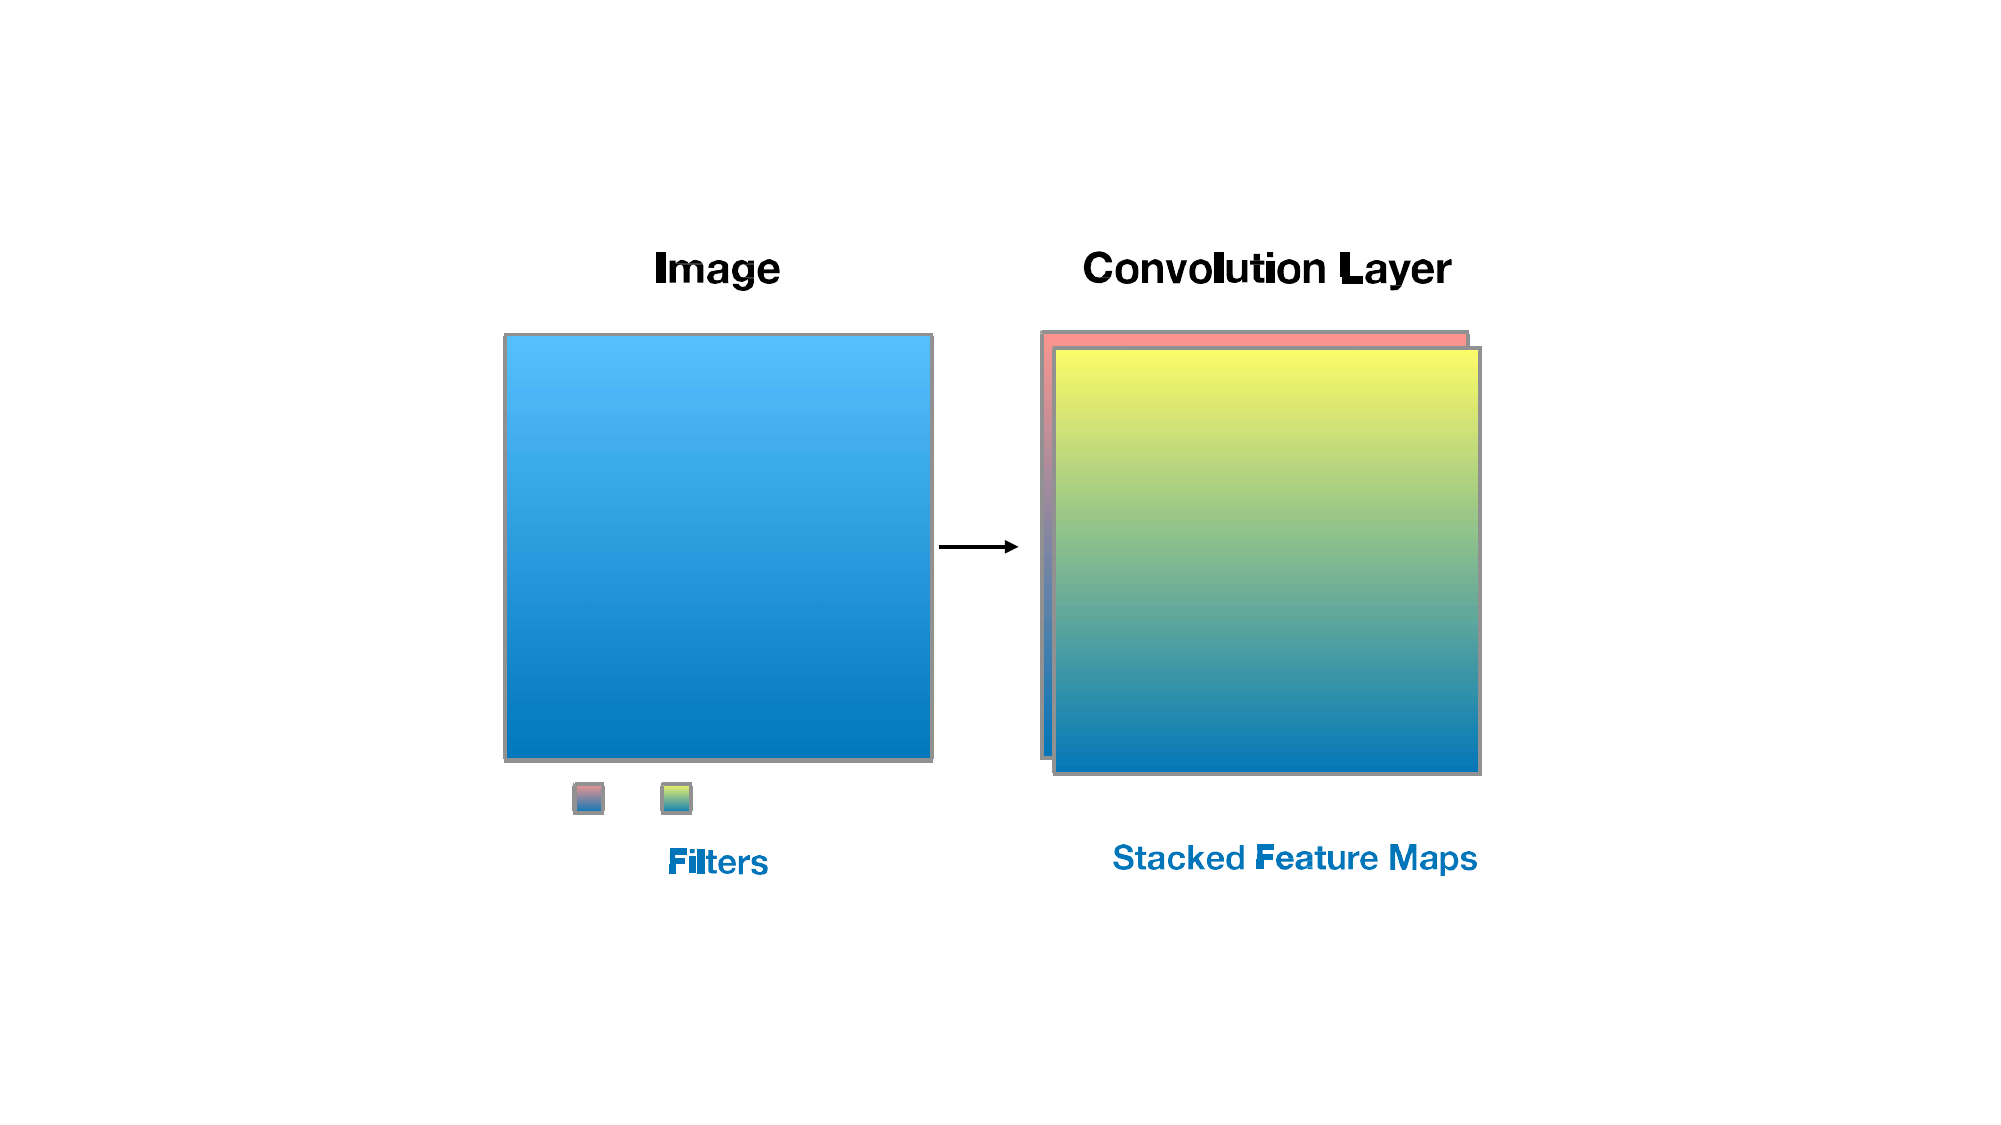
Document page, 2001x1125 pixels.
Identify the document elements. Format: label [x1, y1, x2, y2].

text_box [1277, 259, 1301, 284]
text_box [1115, 259, 1139, 284]
text_box [1165, 259, 1212, 284]
text_box [1226, 260, 1248, 284]
text_box [1328, 851, 1345, 870]
text_box [1365, 260, 1387, 284]
text_box [1440, 851, 1477, 876]
text_box [757, 259, 780, 284]
text_box [1083, 251, 1113, 284]
text_box [1303, 259, 1325, 283]
text_box [1113, 844, 1244, 870]
text_box [1420, 851, 1438, 870]
text_box [660, 782, 693, 813]
text_box [572, 782, 605, 813]
text_box [1314, 846, 1326, 870]
text_box [738, 855, 768, 875]
text_box [1250, 253, 1265, 283]
text_box [1142, 259, 1163, 283]
text_box [1267, 252, 1274, 258]
text_box [1437, 259, 1452, 283]
text_box [669, 259, 704, 283]
text_box [1348, 851, 1378, 870]
text_box [1276, 851, 1294, 870]
text_box [1388, 259, 1434, 291]
text_box [732, 259, 754, 291]
text_box [707, 260, 729, 284]
text_box [504, 332, 934, 761]
text_box [669, 853, 676, 860]
text_box [1390, 844, 1417, 870]
text_box [705, 850, 736, 875]
text_box [1040, 330, 1482, 775]
text_box [1295, 851, 1313, 870]
text_box [1257, 849, 1263, 856]
text_box [938, 539, 1019, 554]
